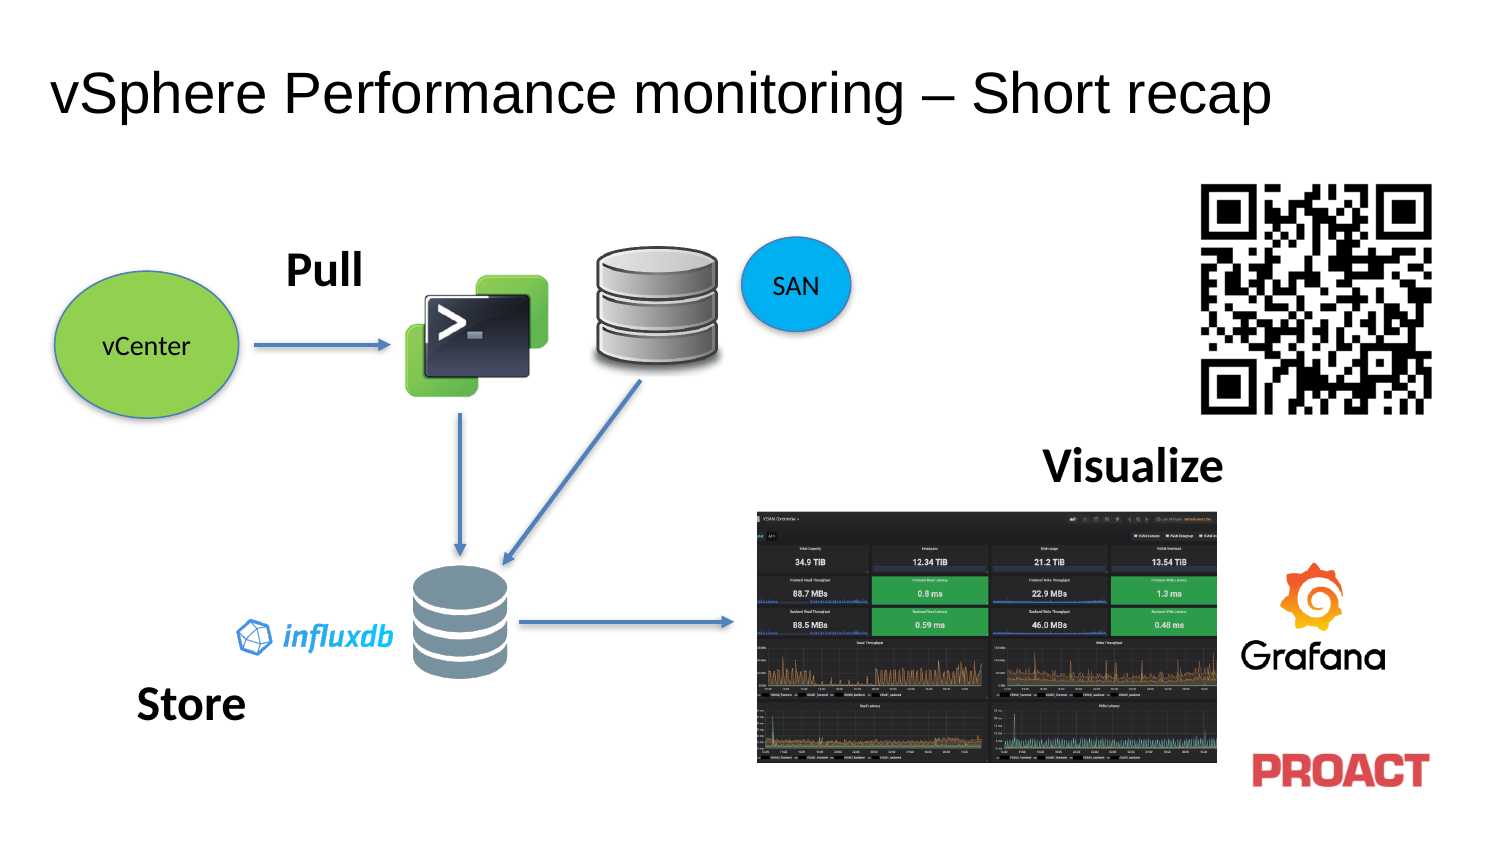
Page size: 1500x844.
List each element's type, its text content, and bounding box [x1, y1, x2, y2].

picture [0, 0, 1500, 844]
text_box SAN [740, 236, 852, 333]
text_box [502, 379, 641, 566]
text_box Store [121, 662, 379, 738]
text_box vCenter [53, 270, 240, 419]
title vSphere Performance monitoring – Short recap [50, 35, 1449, 146]
text_box Visualize [1027, 424, 1423, 500]
text_box Pull [271, 229, 507, 305]
